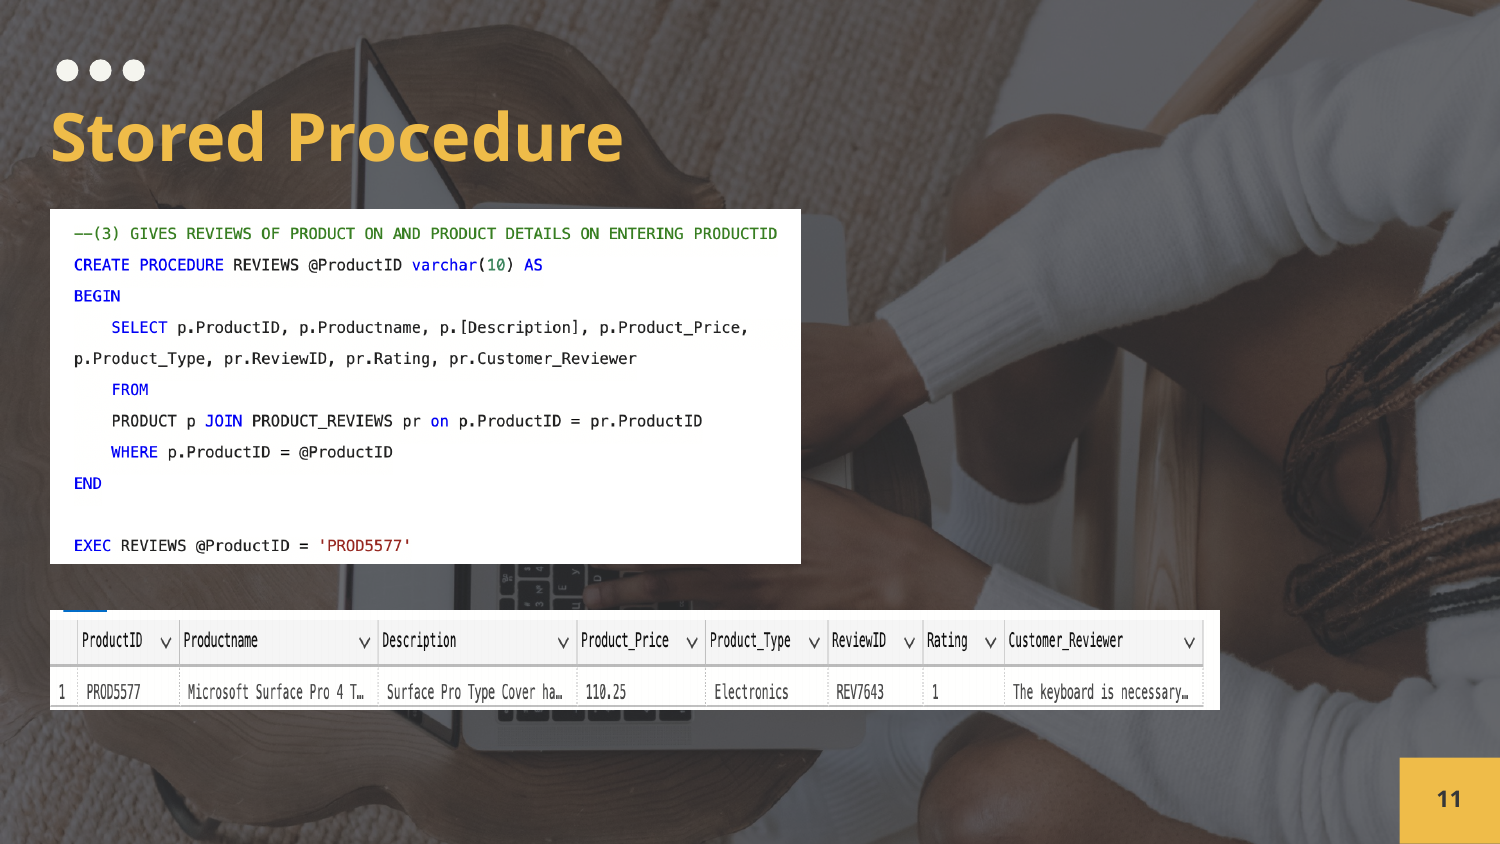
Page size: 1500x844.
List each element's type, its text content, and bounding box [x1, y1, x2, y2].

picture [50, 610, 1220, 710]
title Stored Procedure [50, 88, 962, 192]
slide_number 11 [1399, 757, 1500, 844]
picture [50, 208, 802, 564]
